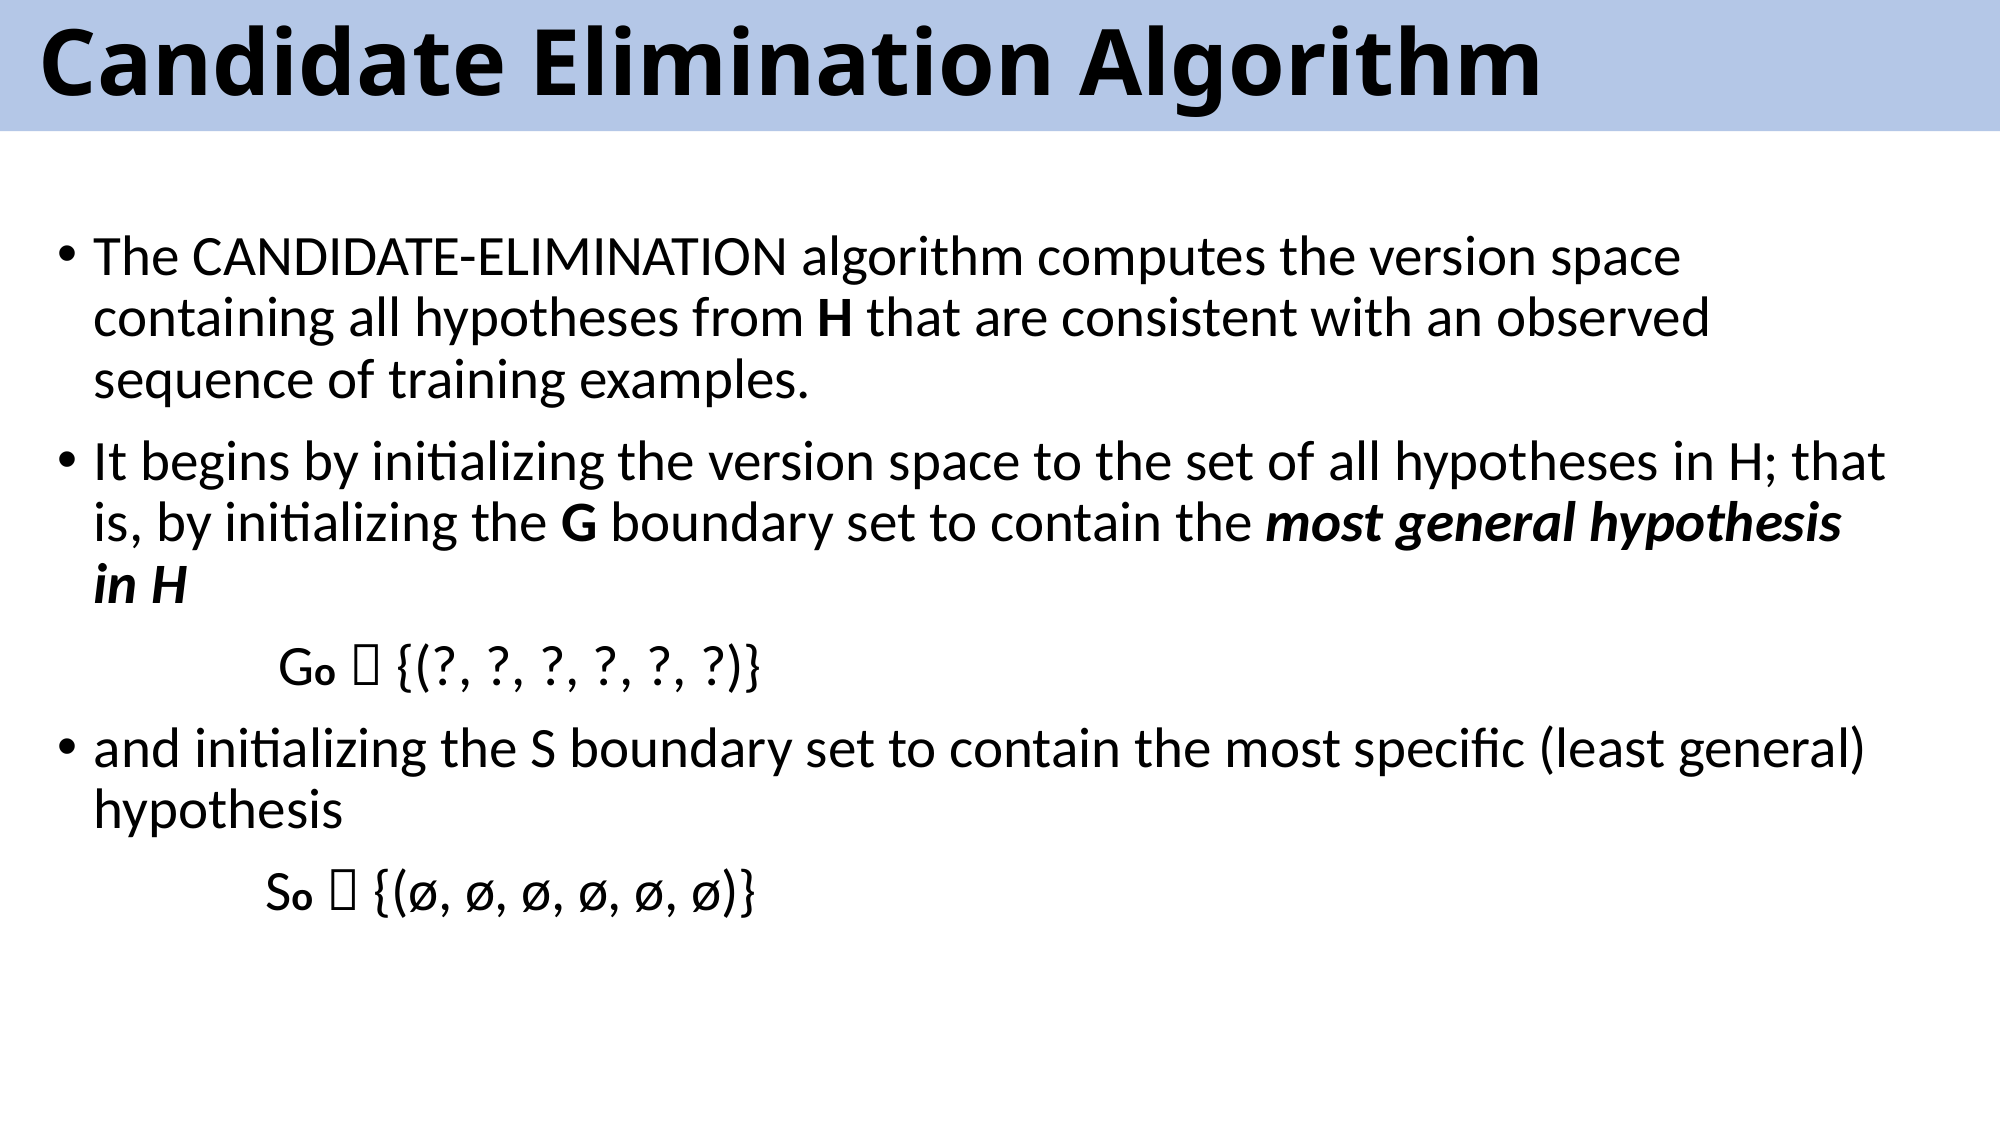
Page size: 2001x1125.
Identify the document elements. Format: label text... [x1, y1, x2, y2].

title Candidate Elimination Algorithm [0, 0, 2000, 132]
list The CANDIDATE-ELIMINATION algorithm computes the version space containing all hypotheses from H that are consistent with an observed sequence of training examples. It begins by initializing the version space to the set of all hypotheses in H; that is, by initializing the G boundary set to contain the most general hypothesis in H Go  {(?, ?, ?, ?, ?, ?)} and initializing the S boundary set to contain the most specific (least general) hypothesis So  {(ø, ø, ø, ø, ø, ø)} [42, 218, 1913, 932]
